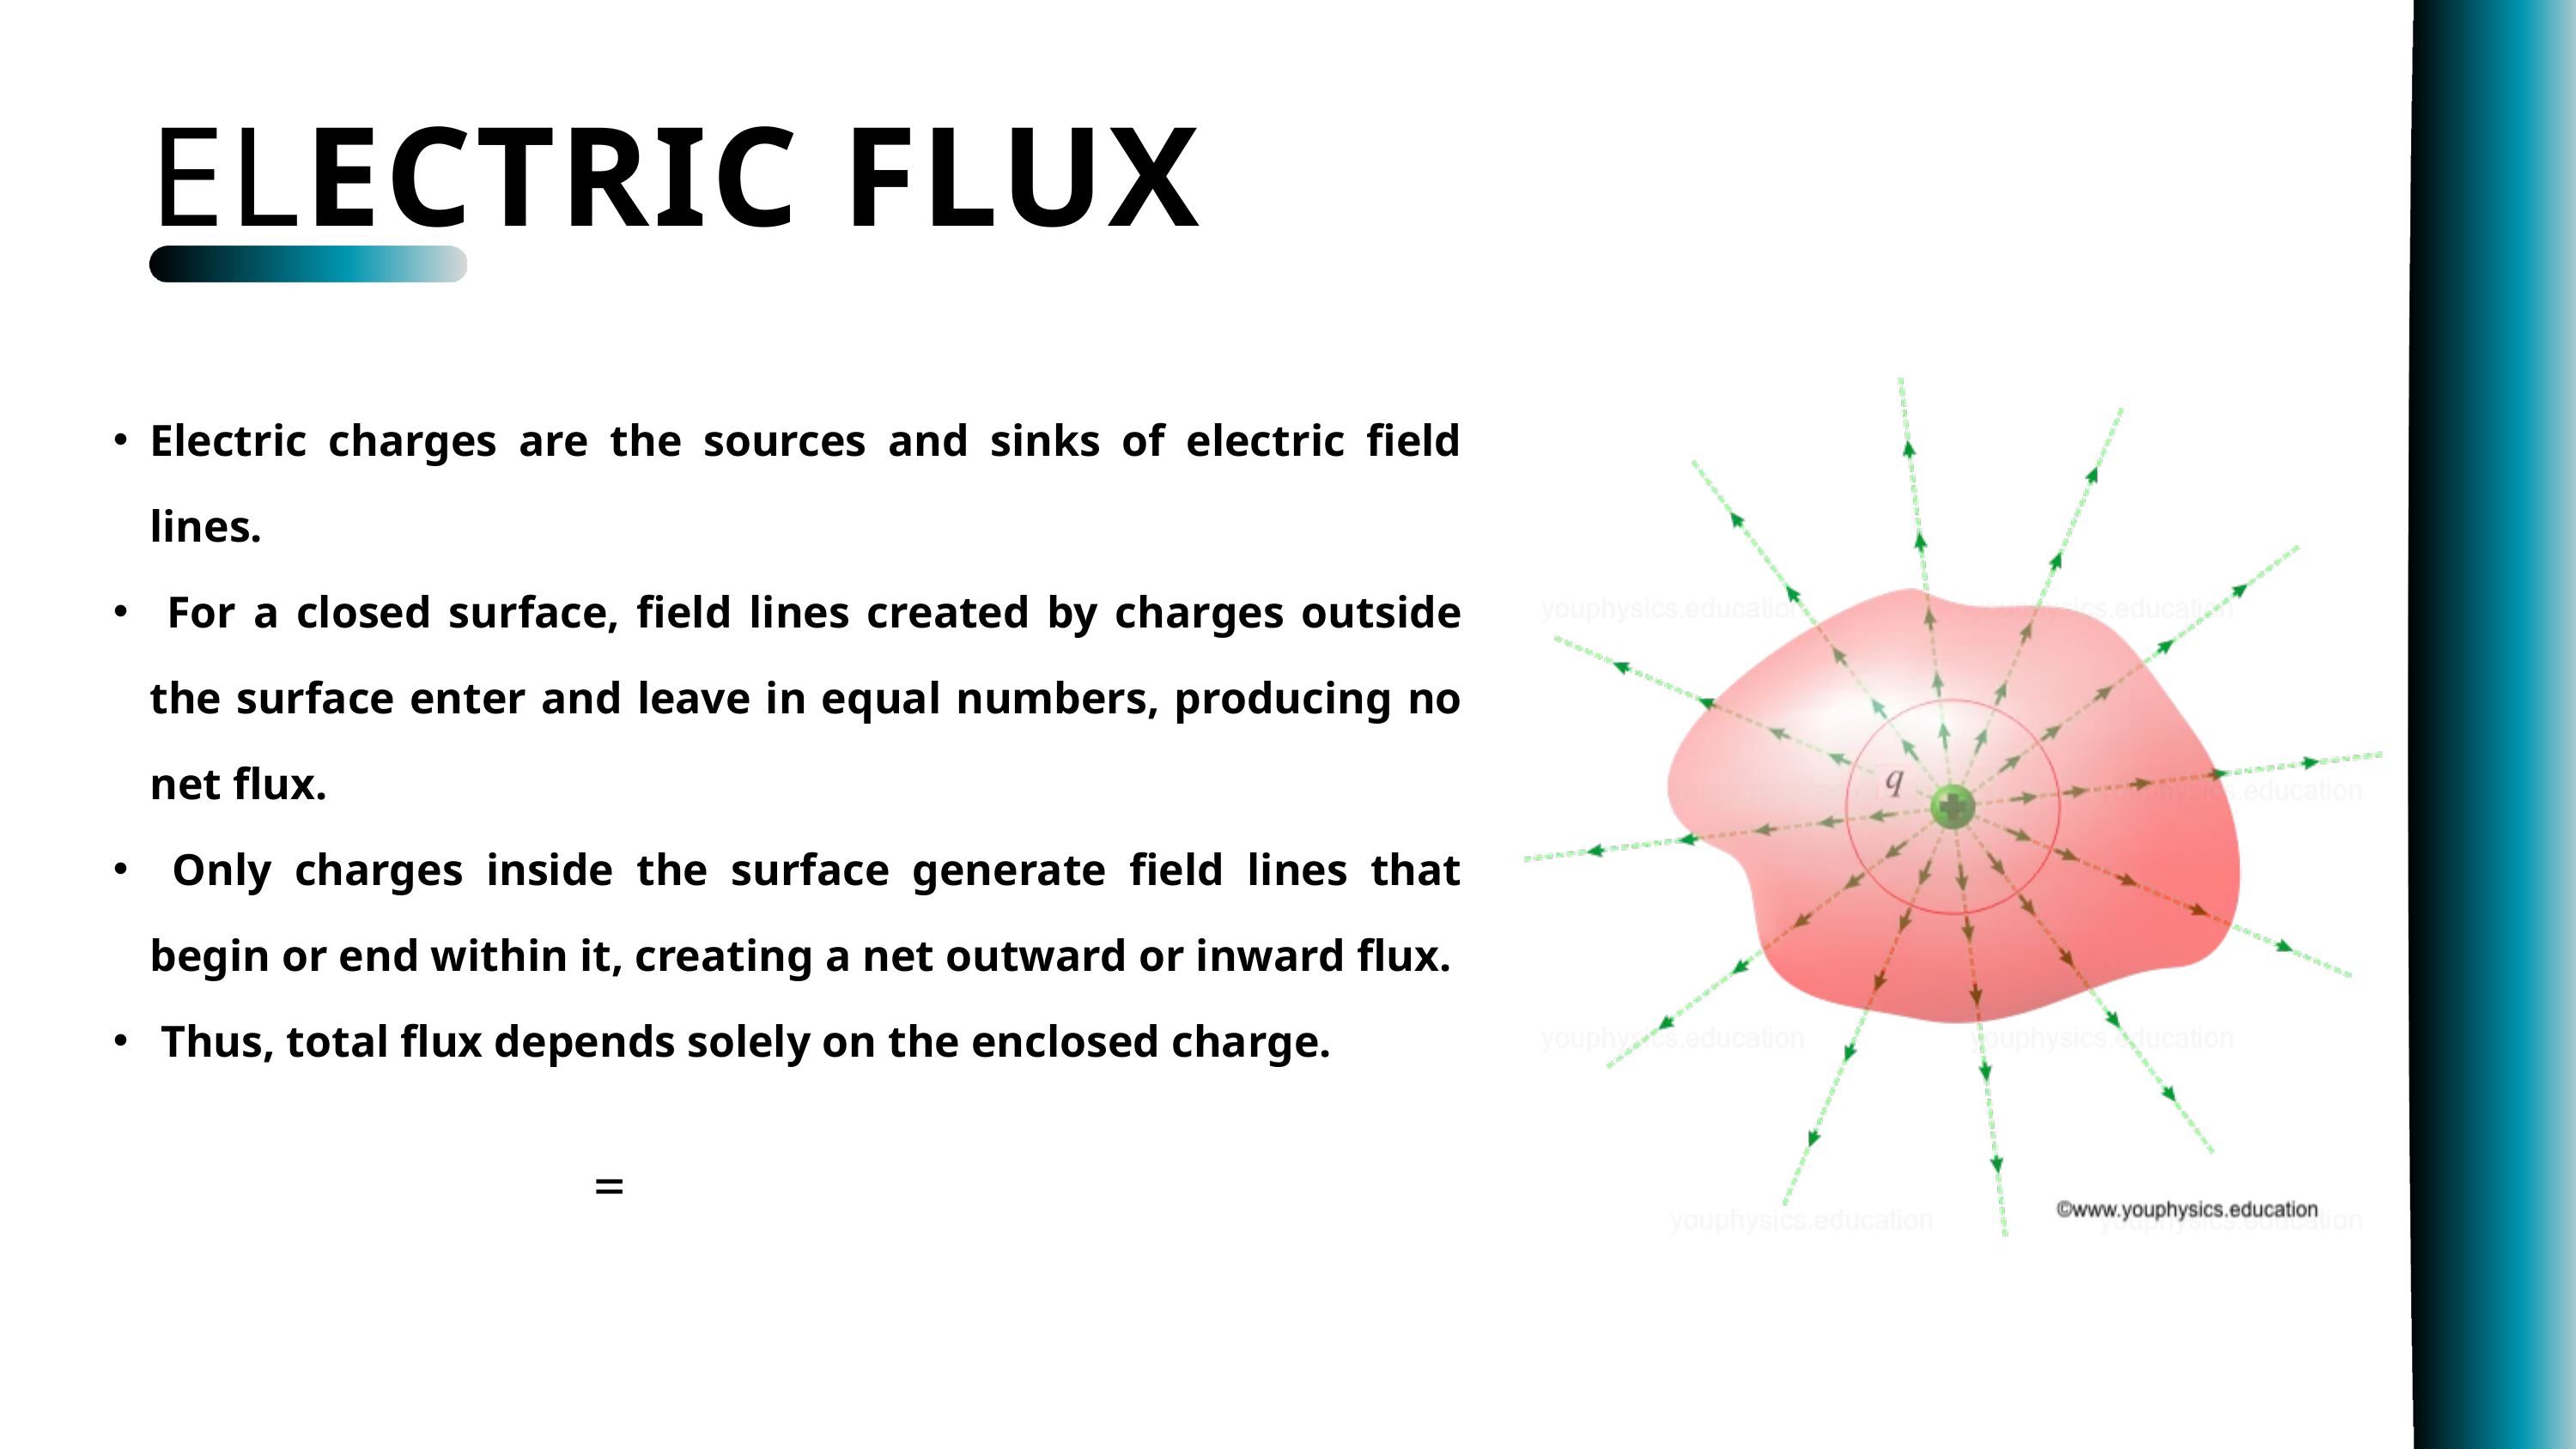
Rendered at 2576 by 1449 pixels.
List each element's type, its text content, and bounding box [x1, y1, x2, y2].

text_box [149, 254, 468, 282]
text_box ELECTRIC FLUX [149, 62, 1982, 254]
text_box [1524, 378, 2383, 1237]
text_box [2408, 0, 2576, 1449]
text_box Electric charges are the sources and sinks of electric field lines. For a closed surface, field lines created by charges outside the surface enter and leave in equal numbers, producing no net flux. Only charges inside the surface generate field lines that begin or end within it, creating a net outward or inward flux. Thus, total flux depends solely on the enclosed charge. [76, 379, 1463, 1152]
